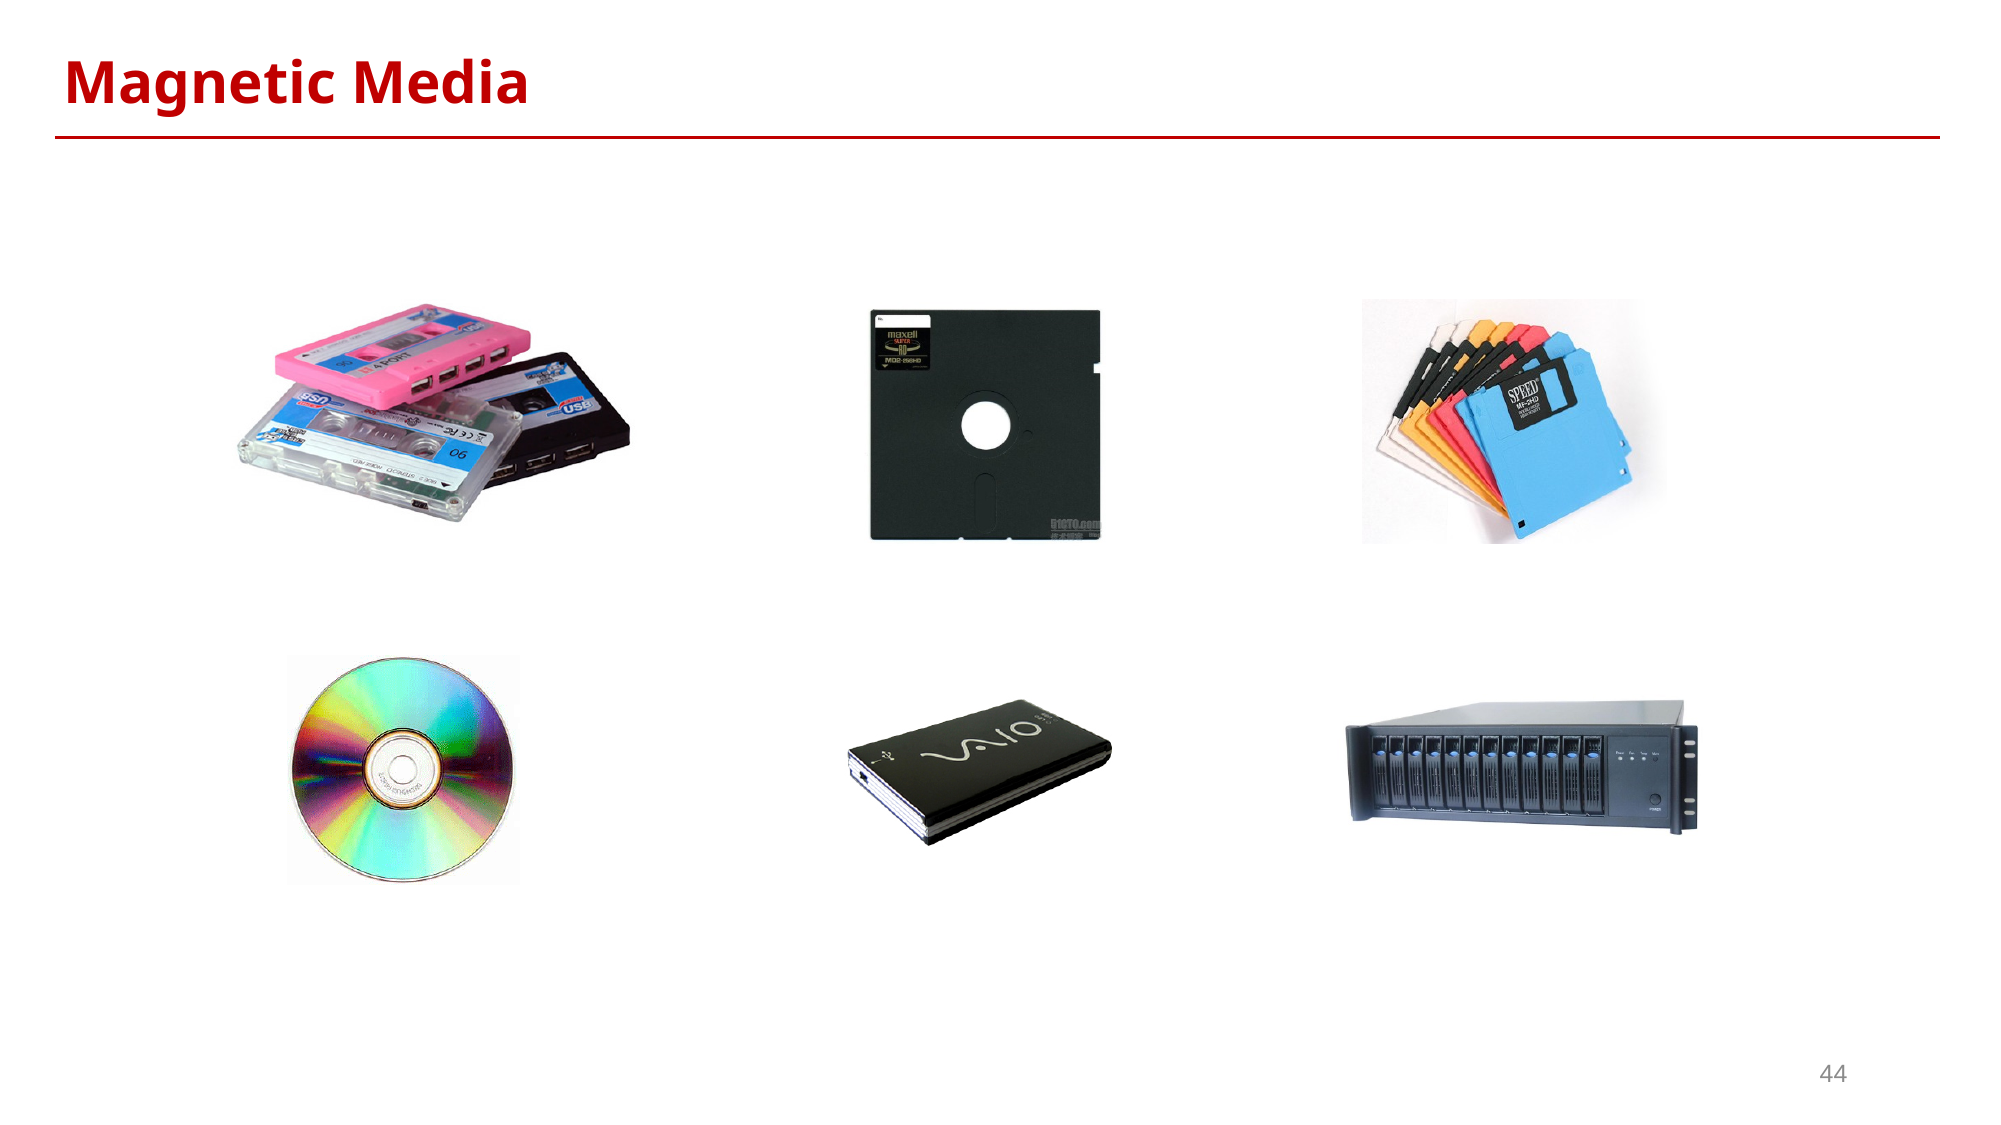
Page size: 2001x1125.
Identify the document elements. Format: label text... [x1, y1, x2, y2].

picture [224, 655, 578, 885]
picture [781, 652, 1164, 895]
text_box Magnetic Media [48, 46, 1883, 125]
picture [1326, 617, 1715, 885]
picture [231, 299, 638, 526]
slide_number 44 [1412, 1042, 1863, 1103]
picture [864, 302, 1107, 546]
picture [1362, 299, 1667, 544]
